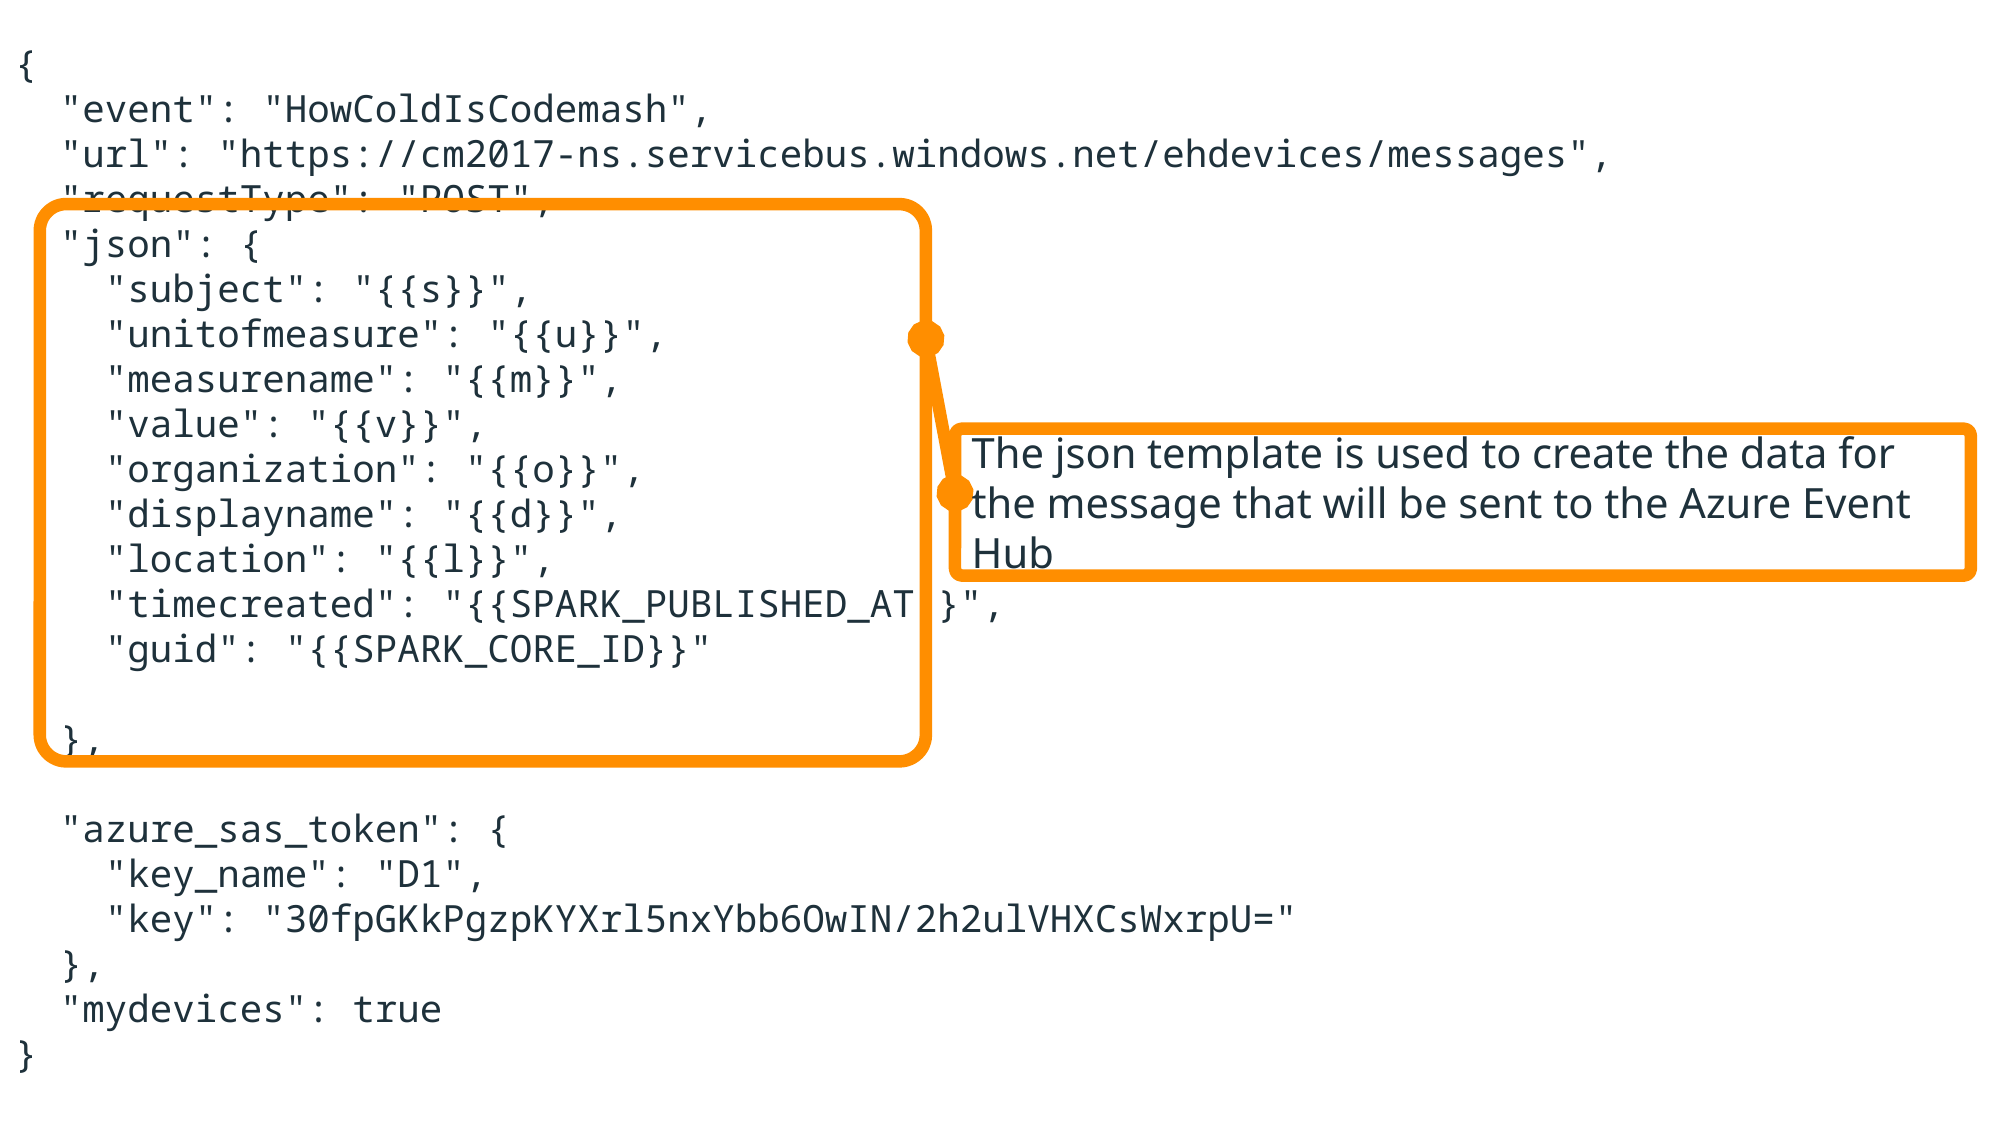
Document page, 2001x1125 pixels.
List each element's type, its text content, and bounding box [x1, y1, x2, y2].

text_box The json template is used to create the data for the message that will be sent to the Azure Event Hub [954, 427, 1972, 577]
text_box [925, 338, 956, 494]
text_box { "event": "HowColdIsCodemash", "url": "https://cm2017-ns.servicebus.windows.net/ehdevices/messages", "requestType": "POST", "json": { "subject": "{{s}}", "unitofmeasure": "{{u}}", "measurename": "{{m}}", "value": "{{v}}", "organization": "{{o}}", "displayname": "{{d}}", "location": "{{l}}", "timecreated": "{{SPARK_PUBLISHED_AT}}", "guid": "{{SPARK_CORE_ID}}" }, "azure_sas_token": { "key_name": "D1", "key": "30fpGKkPgzpKYXrl5nxYbb6OwIN/2h2ulVHXCsWxrpU=" }, "mydevices": true } [0, 32, 2000, 1082]
text_box [38, 203, 927, 763]
